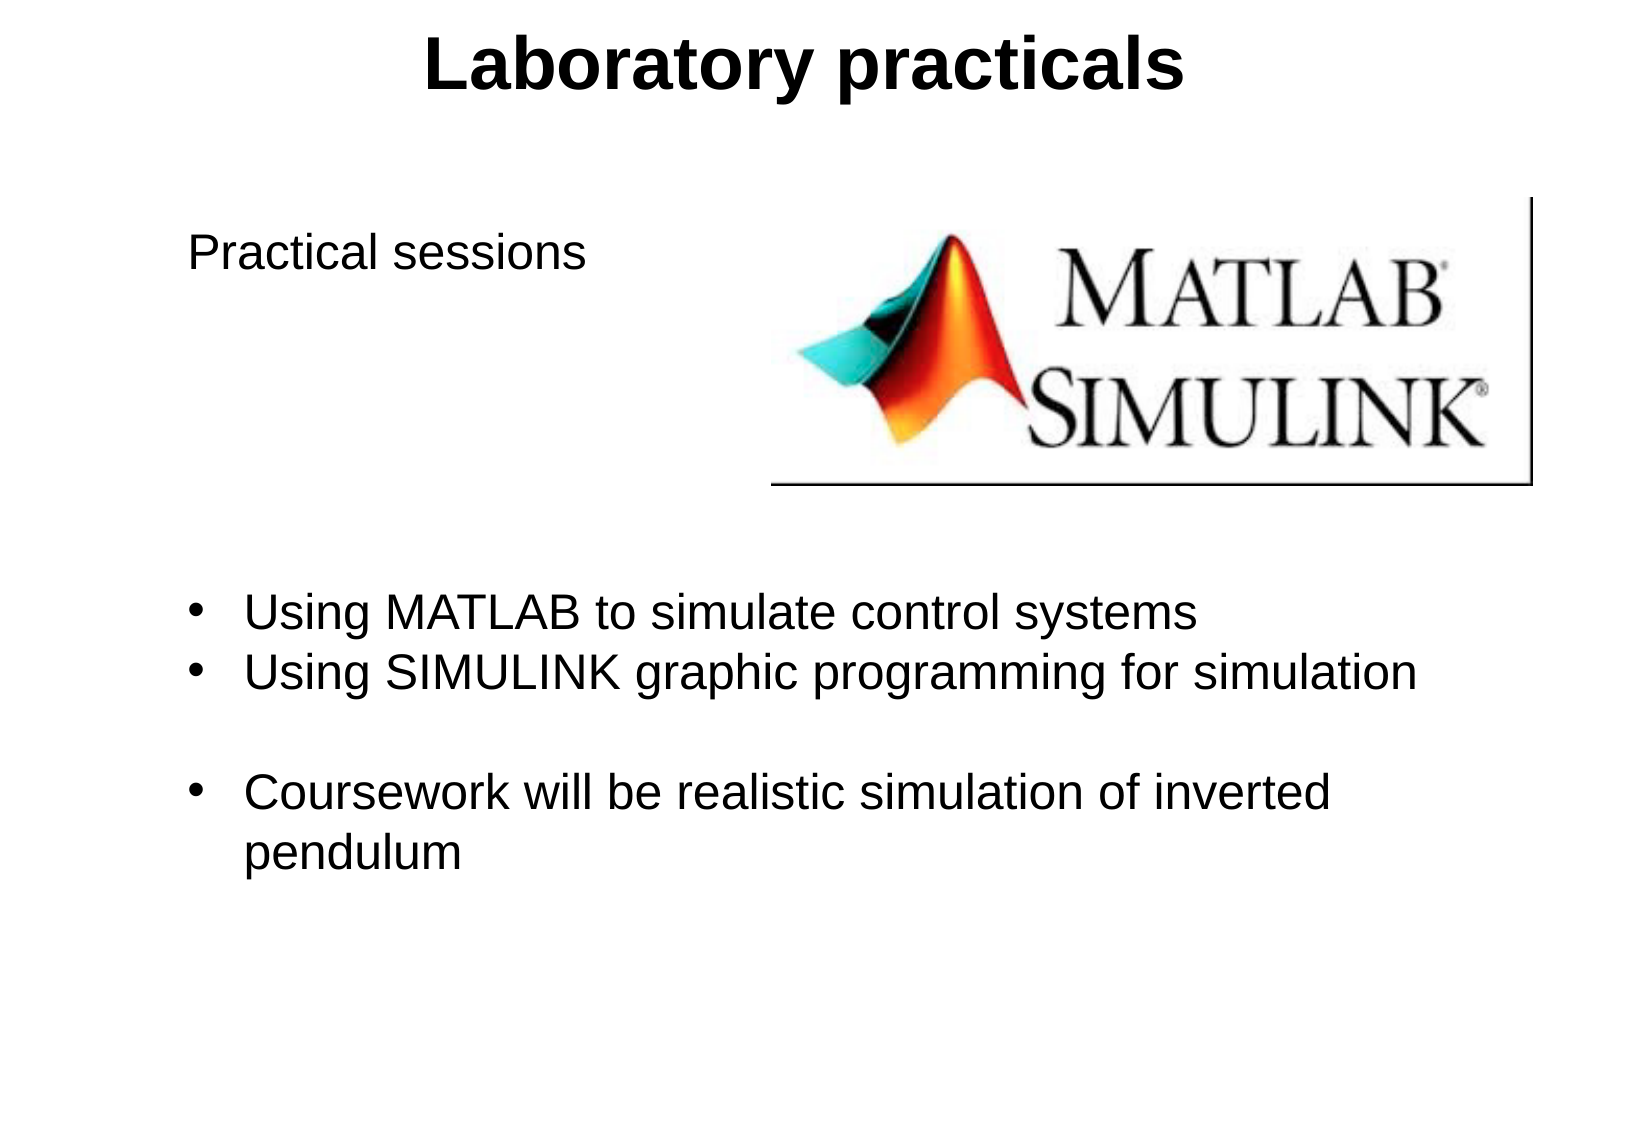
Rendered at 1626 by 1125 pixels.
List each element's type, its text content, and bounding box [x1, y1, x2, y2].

text_box Laboratory practicals [73, 0, 1537, 119]
text_box Practical sessions Using MATLAB to simulate control systems Using SIMULINK graphic programming for simulation Coursework will be realistic simulation of inverted pendulum [172, 212, 1486, 1125]
picture [771, 197, 1533, 486]
